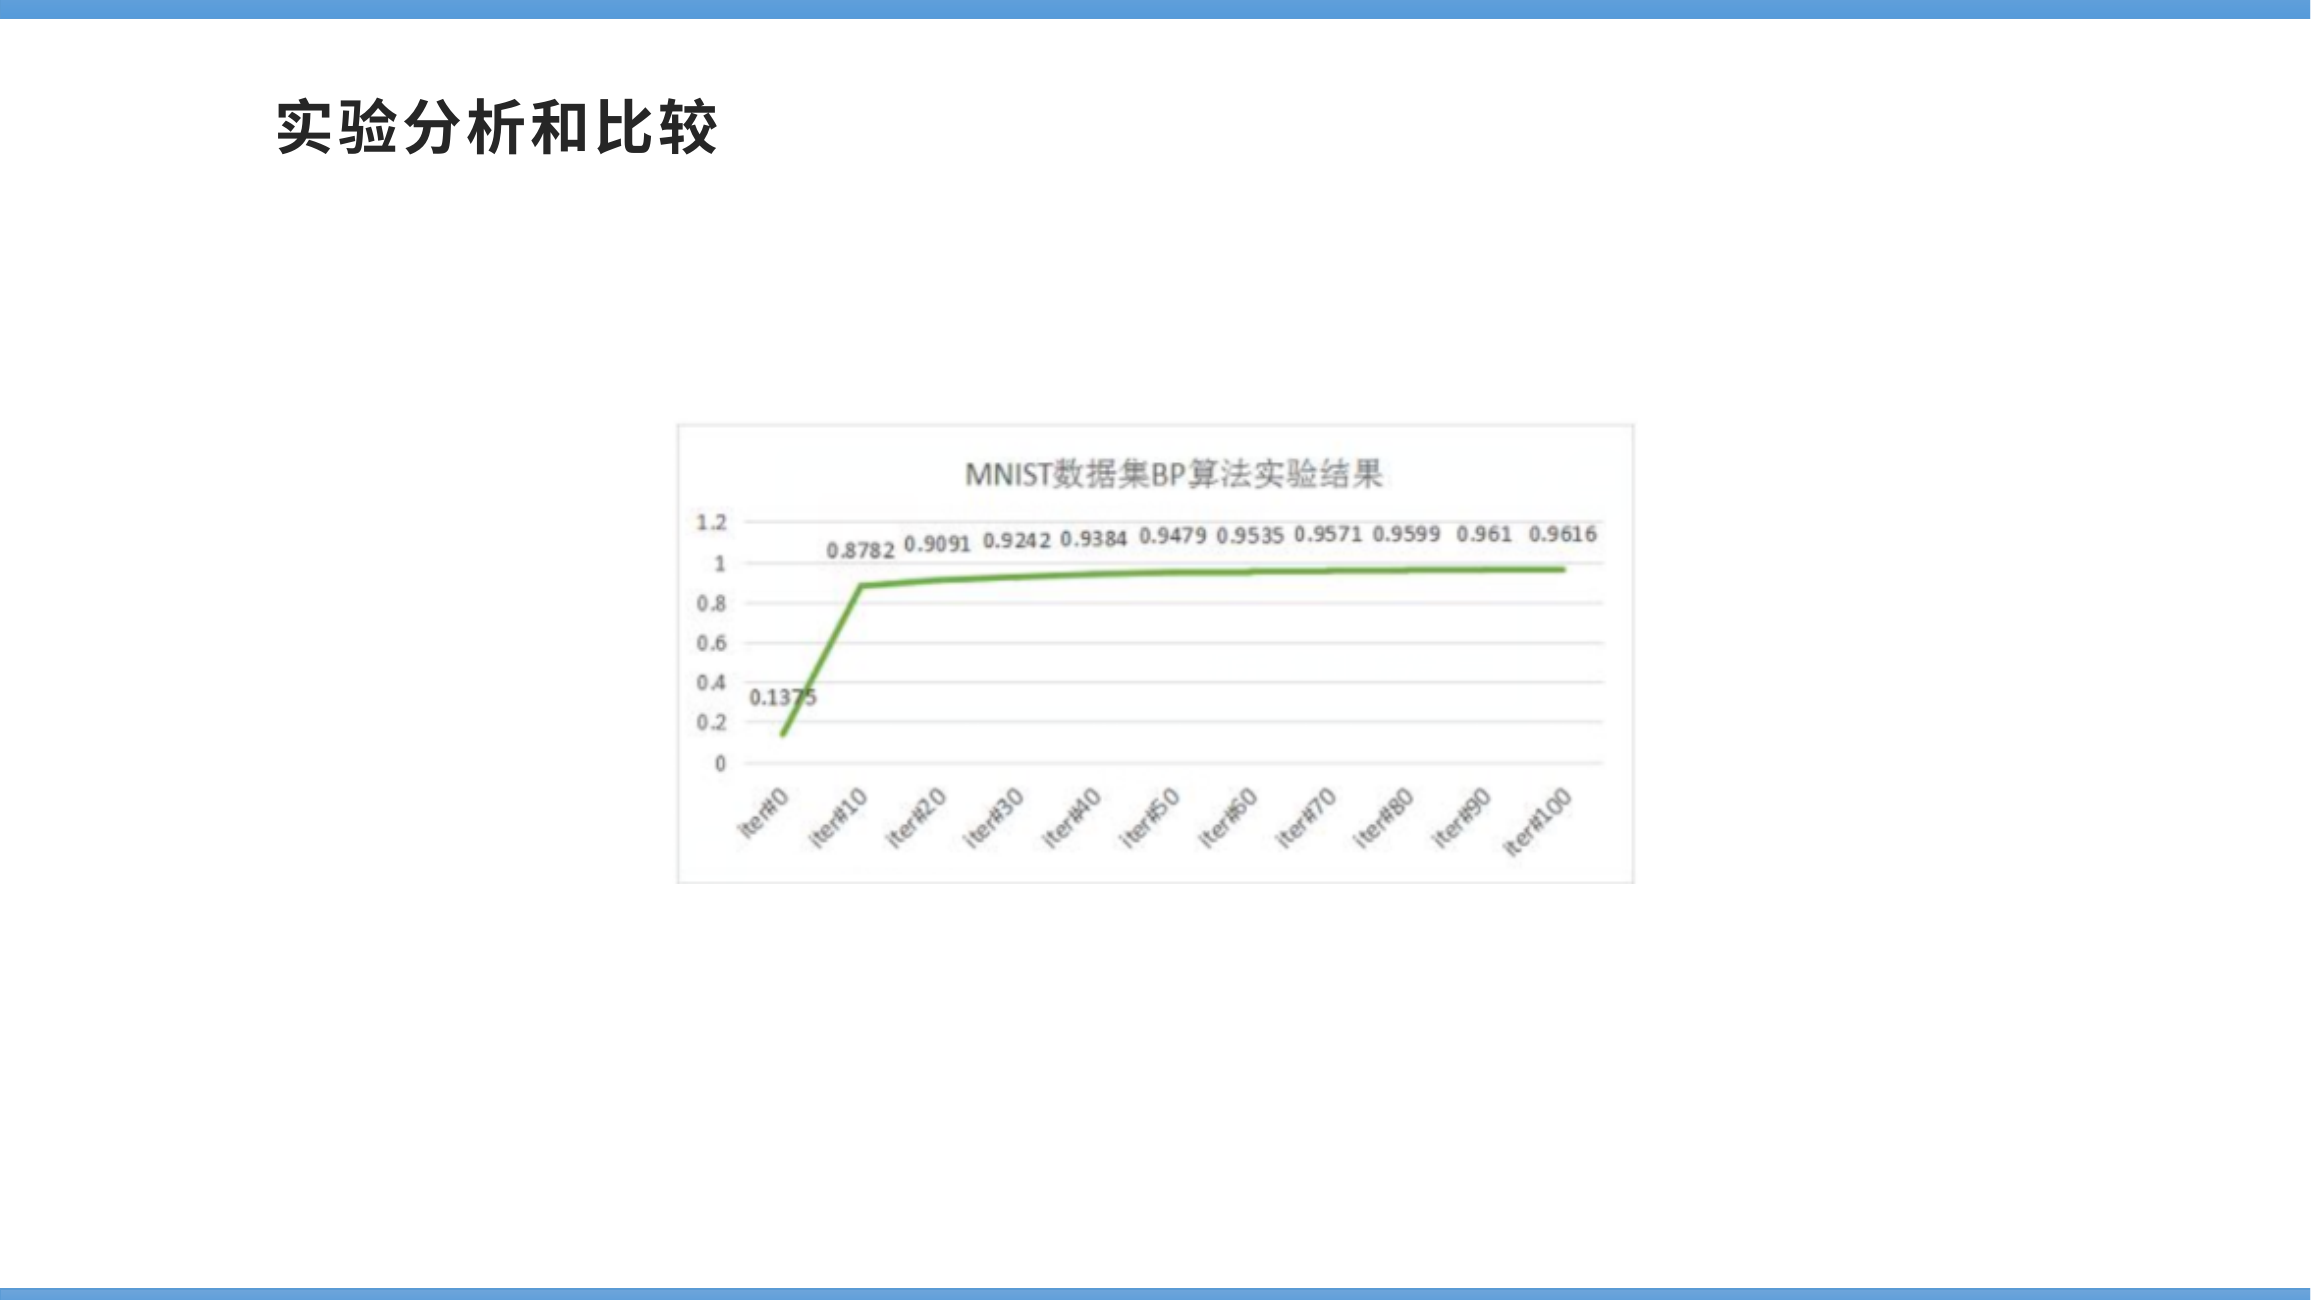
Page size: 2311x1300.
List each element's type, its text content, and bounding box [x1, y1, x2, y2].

title 实验分析和比较 [253, 83, 2311, 168]
text_box [0, 0, 2311, 19]
picture [672, 416, 1638, 884]
text_box [0, 1288, 2311, 1300]
